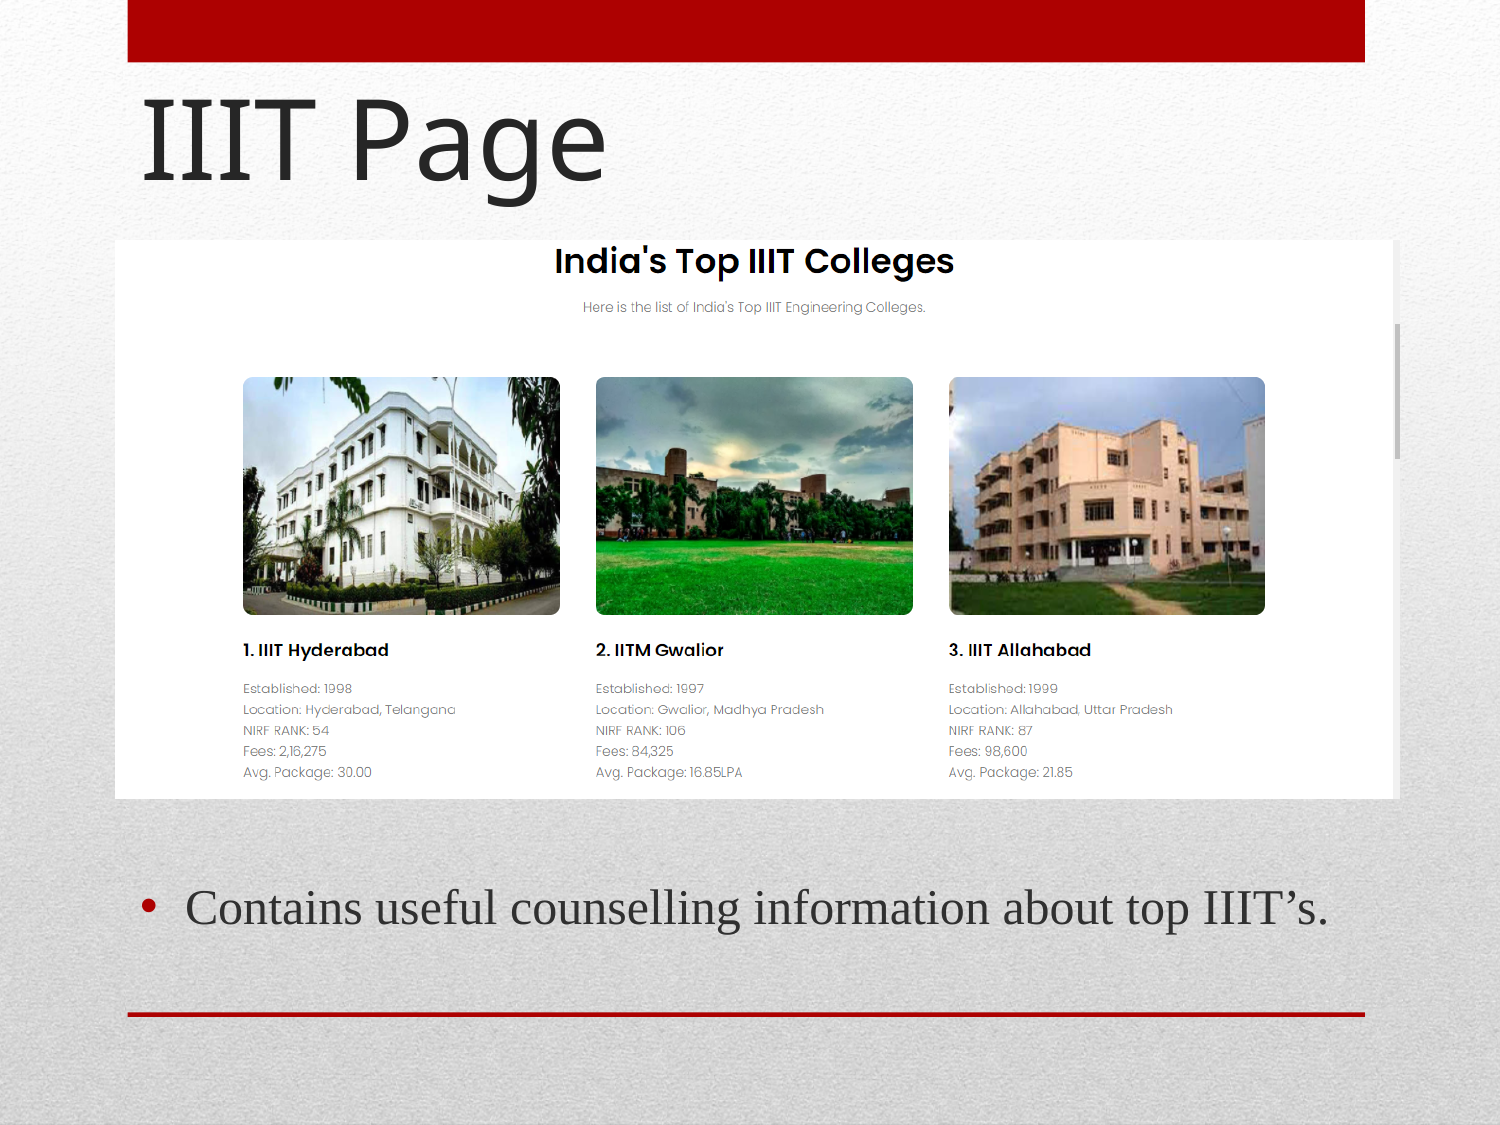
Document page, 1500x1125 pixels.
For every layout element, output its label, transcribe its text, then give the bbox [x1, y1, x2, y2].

list Contains useful counselling information about top IIIT’s. [125, 811, 1363, 1125]
picture [114, 239, 1401, 800]
title IIIT Page [125, 0, 1238, 211]
